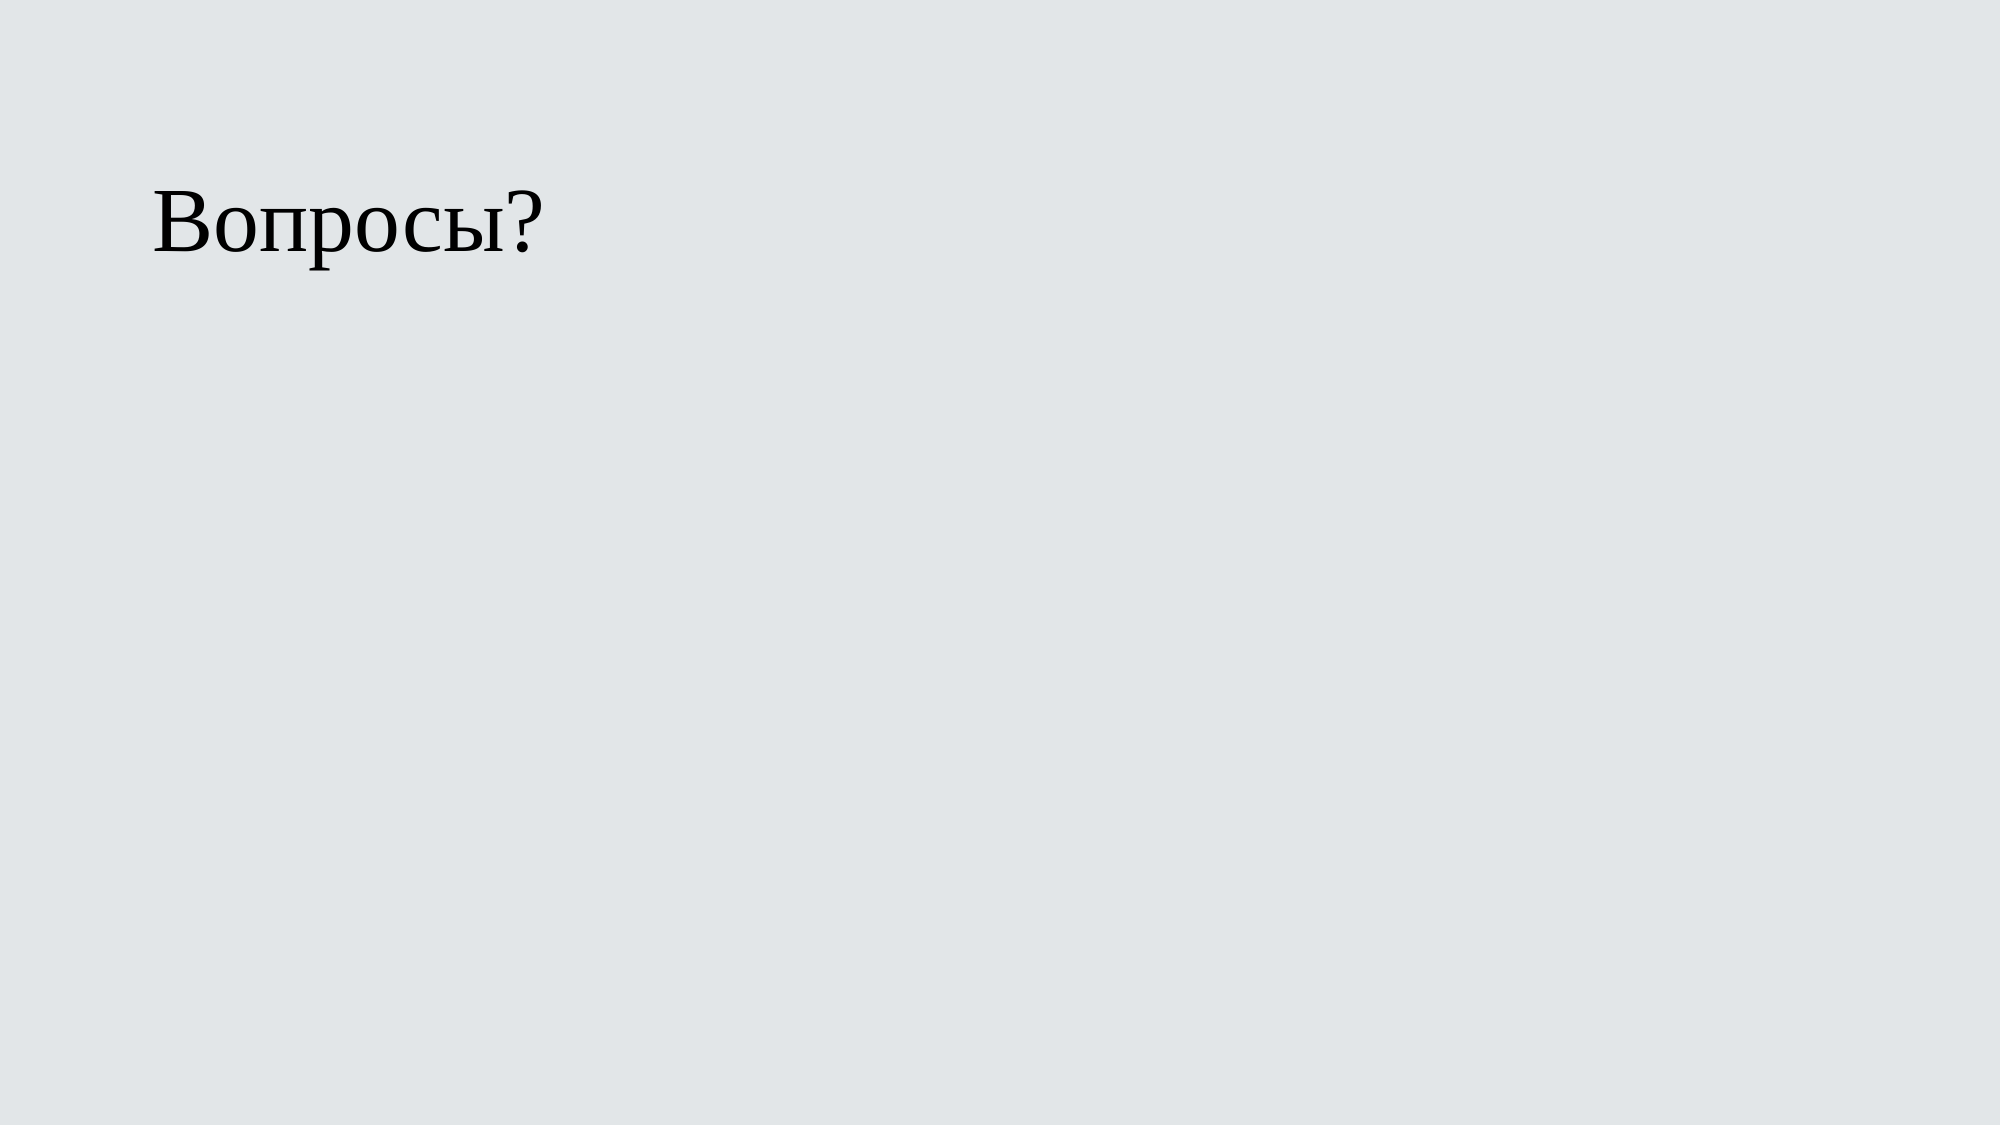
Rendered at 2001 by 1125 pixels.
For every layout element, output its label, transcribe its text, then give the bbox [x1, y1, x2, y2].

title Вопросы? [137, 95, 1863, 280]
